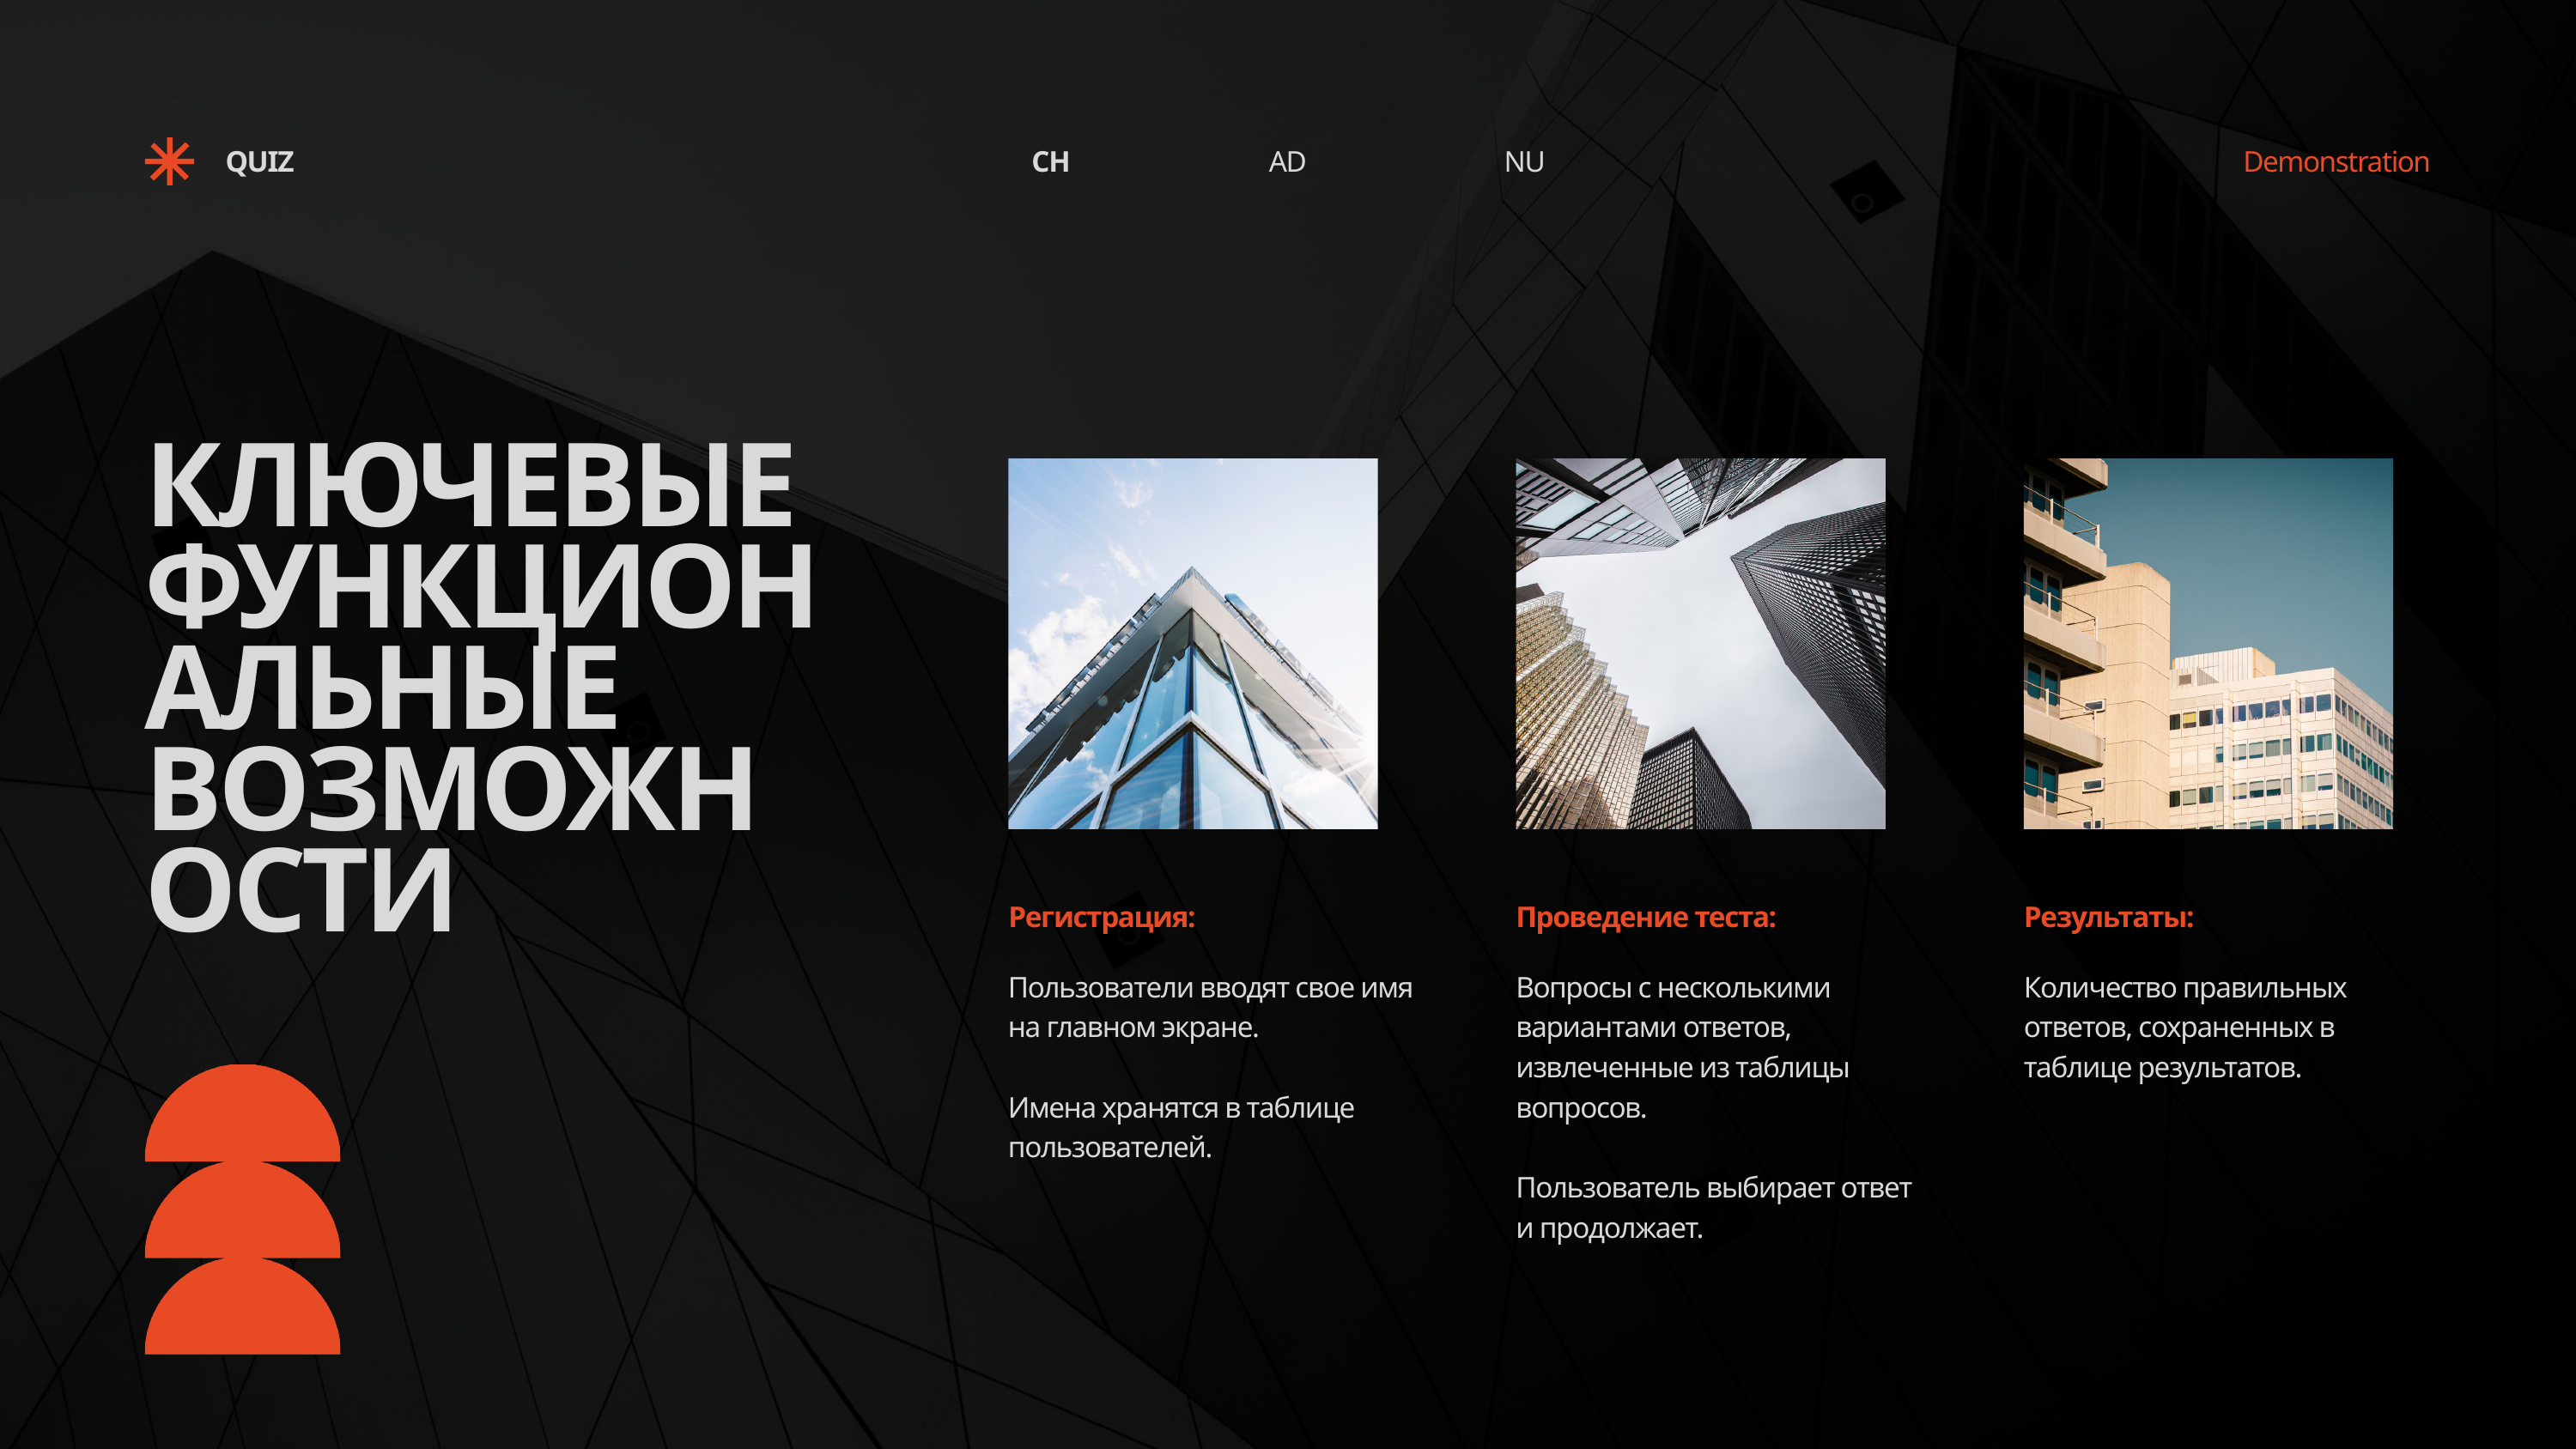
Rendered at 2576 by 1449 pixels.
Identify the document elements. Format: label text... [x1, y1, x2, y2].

text_box QUIZ [225, 137, 540, 179]
text_box Пользователи вводят свое имя на главном экране. Имена хранятся в таблице пользователей. [1007, 963, 1416, 1164]
text_box AD [1220, 137, 1356, 179]
text_box [144, 137, 195, 185]
text_box Demonstration [2229, 137, 2432, 179]
text_box Регистрация: [1008, 893, 1275, 933]
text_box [1008, 458, 1378, 829]
text_box Количество правильных ответов, сохраненных в таблице результатов. [2023, 963, 2432, 1084]
text_box Вопросы с несколькими вариантами ответов, извлеченные из таблицы вопросов. Пользователь выбирает ответ и продолжает. [1516, 963, 1923, 1244]
text_box Проведение теста: [1516, 893, 1783, 933]
text_box КЛЮЧЕВЫЕ ФУНКЦИОНАЛЬНЫЕ ВОЗМОЖНОСТИ [144, 448, 821, 955]
text_box [0, 0, 2576, 1449]
text_box CH [983, 137, 1119, 179]
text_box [2023, 458, 2394, 829]
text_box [1516, 458, 1886, 829]
text_box [144, 1064, 341, 1355]
text_box NU [1456, 137, 1593, 179]
text_box Результаты: [2023, 893, 2291, 933]
